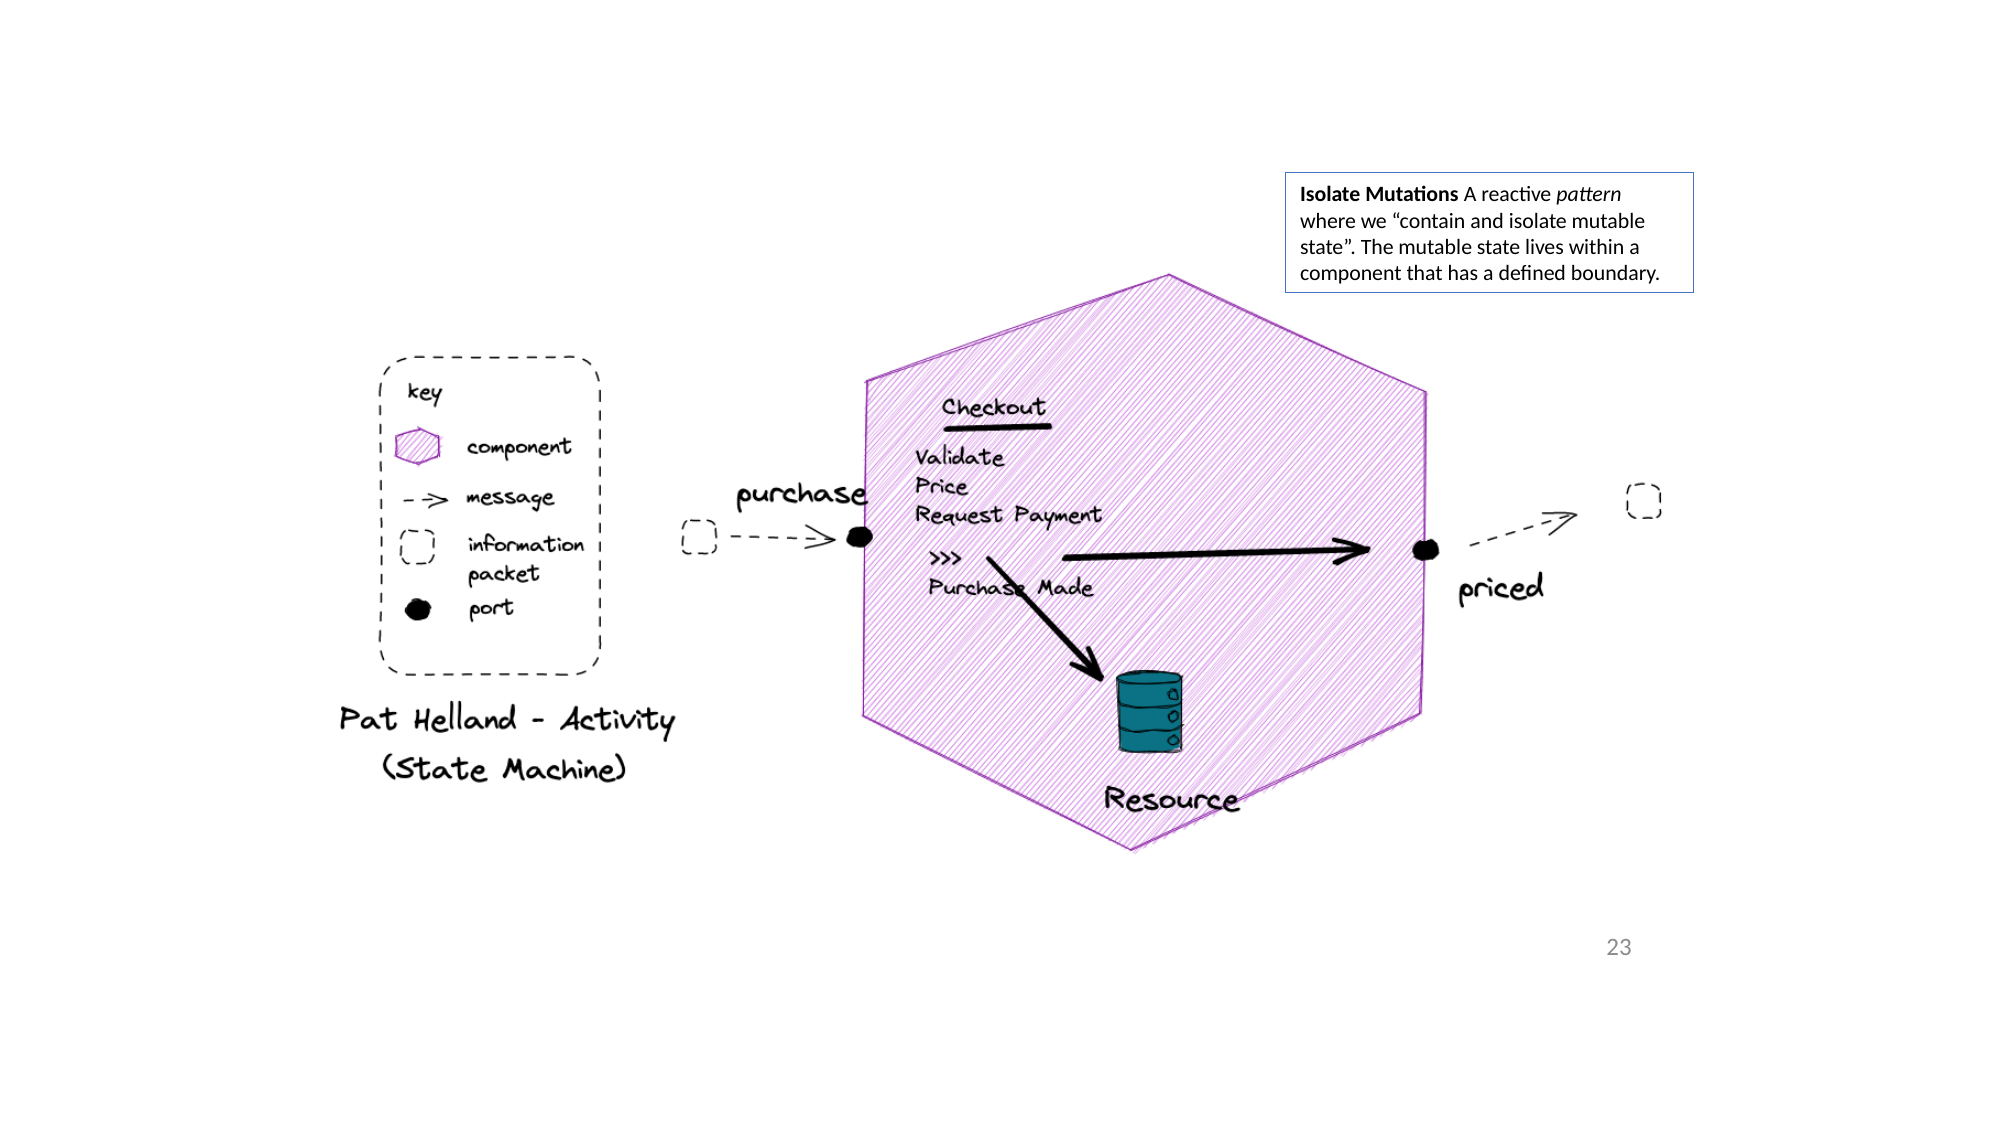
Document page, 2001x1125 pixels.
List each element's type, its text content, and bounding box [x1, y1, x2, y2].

slide_number 23 [1309, 922, 1647, 968]
picture [329, 263, 1671, 861]
text_box Isolate Mutations A reactive pattern where we “contain and isolate mutable state”. The mutable state lives within a component that has a defined boundary. [1285, 172, 1694, 293]
